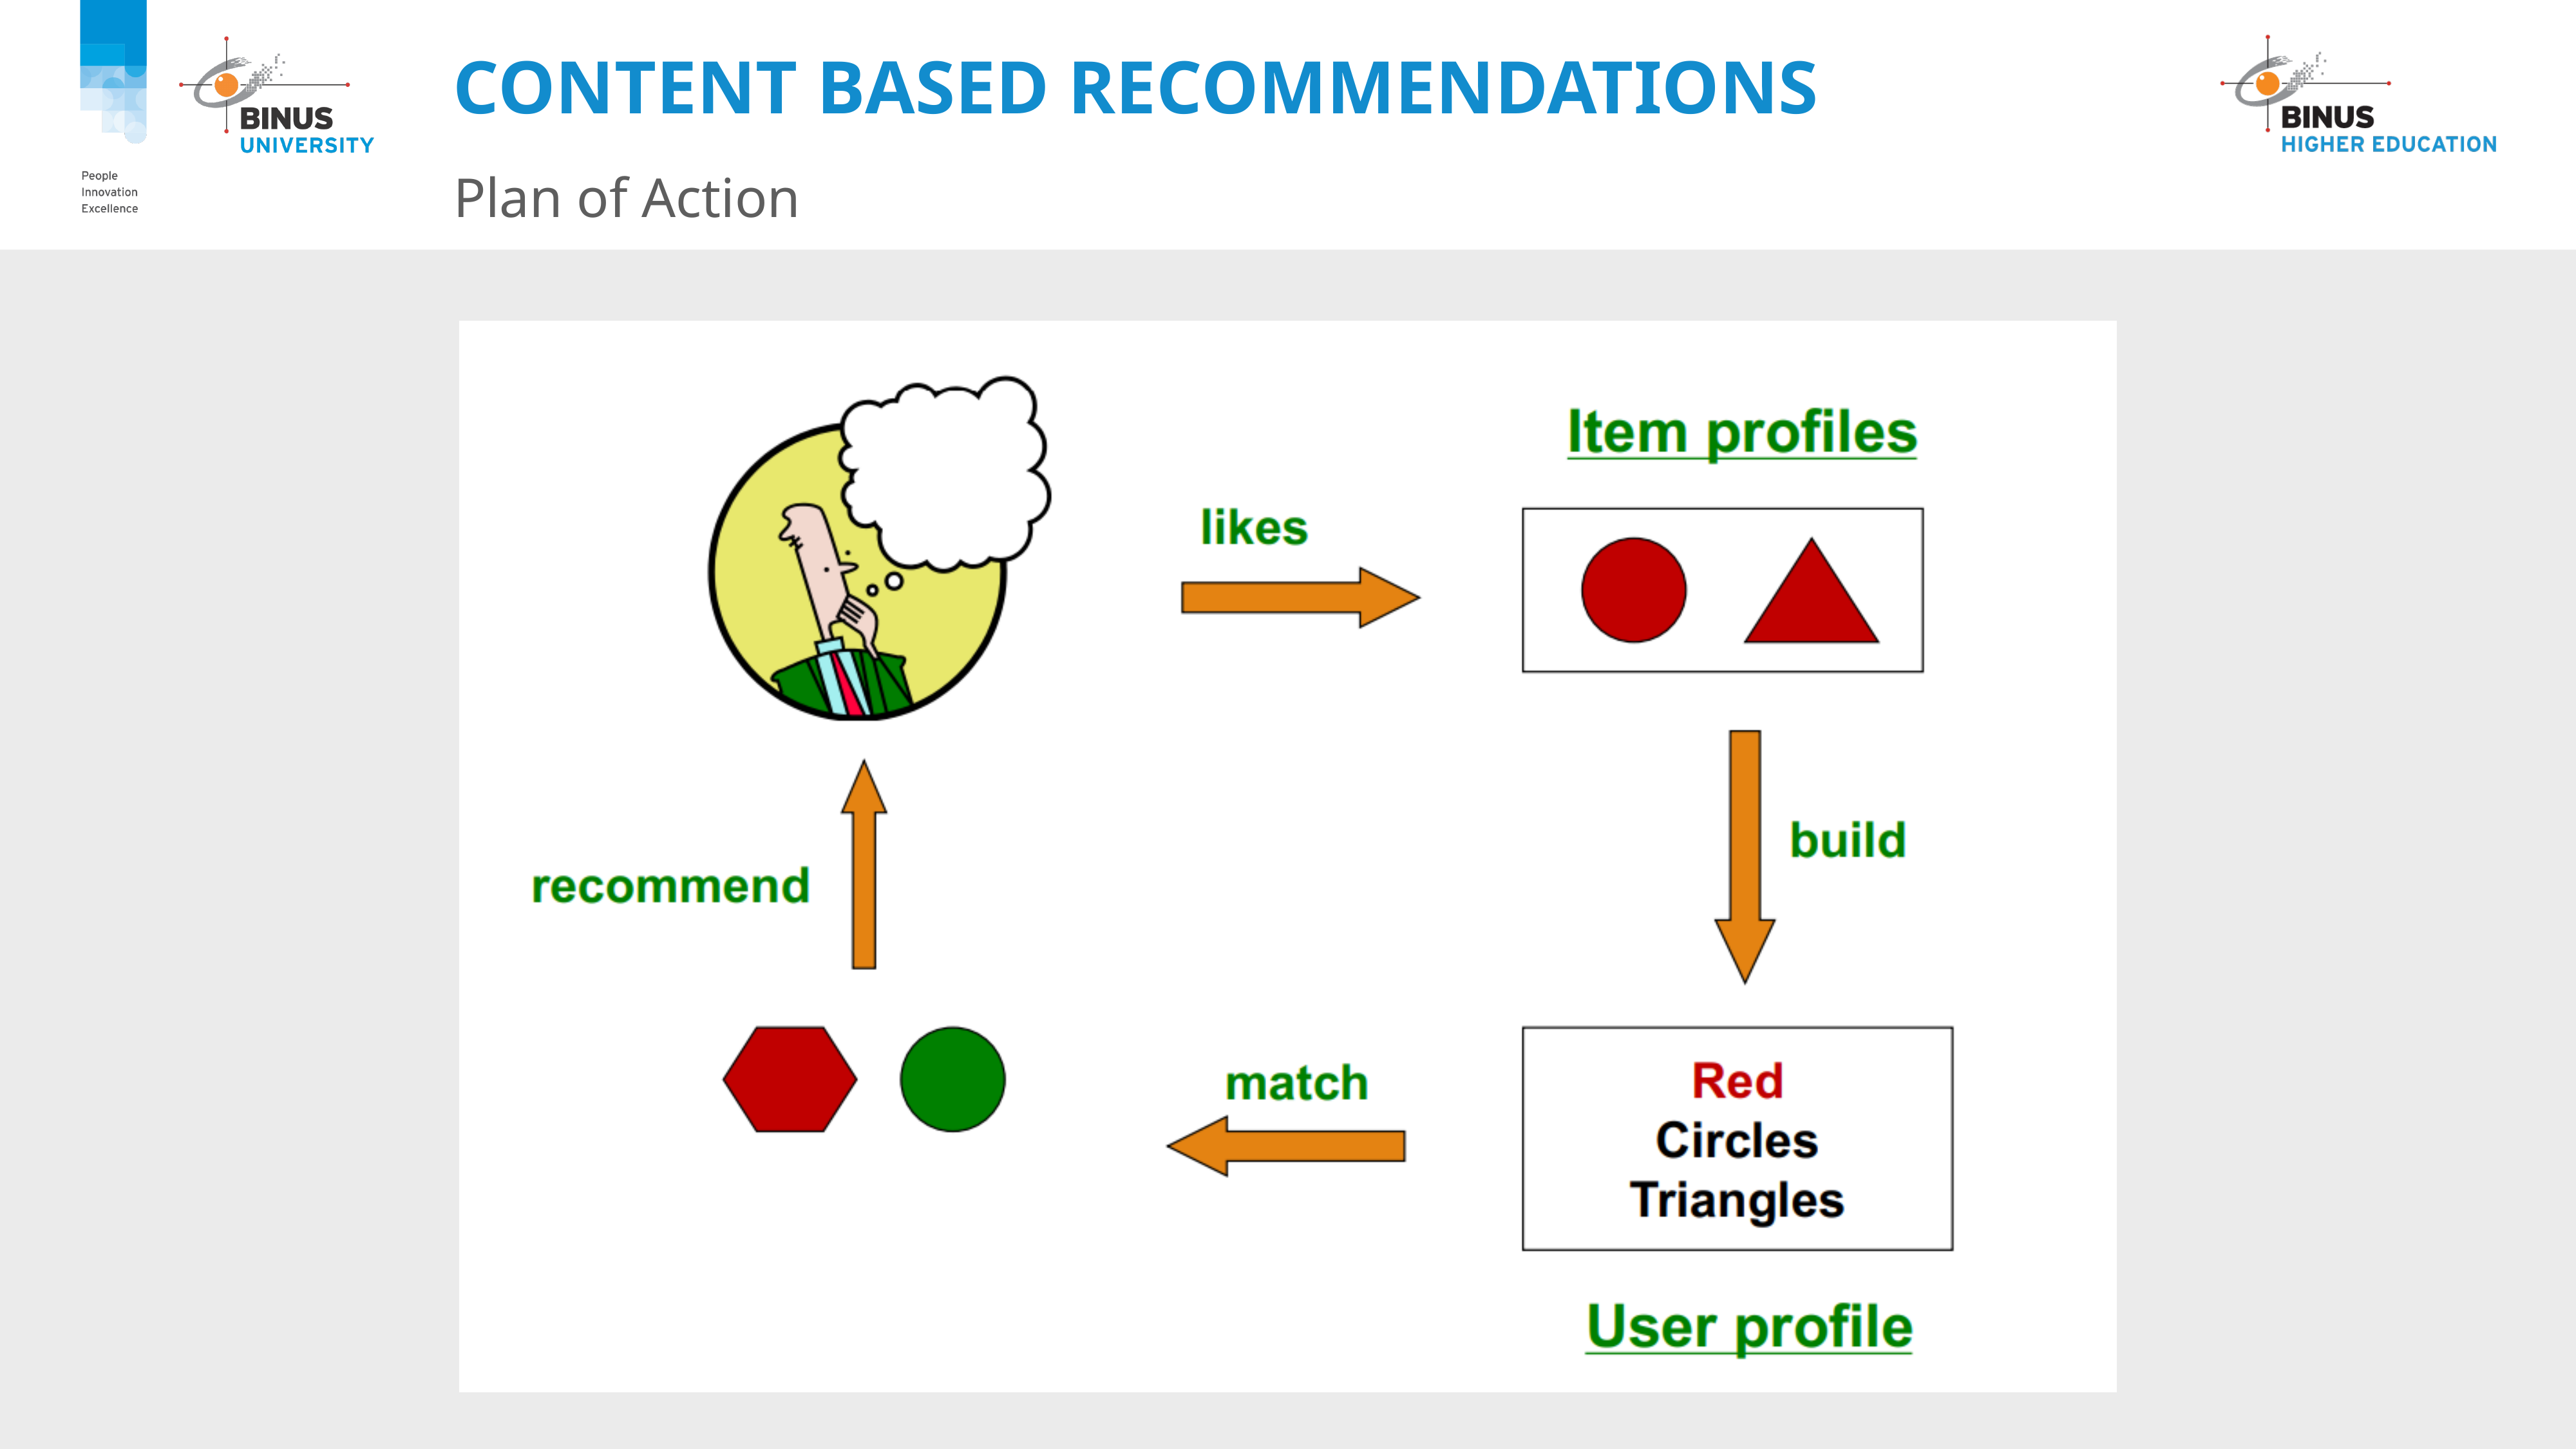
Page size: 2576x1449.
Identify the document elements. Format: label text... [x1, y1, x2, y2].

picture [2199, 0, 2496, 156]
text_box Plan of Action [448, 158, 806, 234]
picture [81, 146, 146, 213]
title Content Based Recommendations [448, 52, 2003, 108]
picture [459, 321, 2117, 1392]
picture [80, 66, 147, 144]
picture [174, 25, 374, 161]
